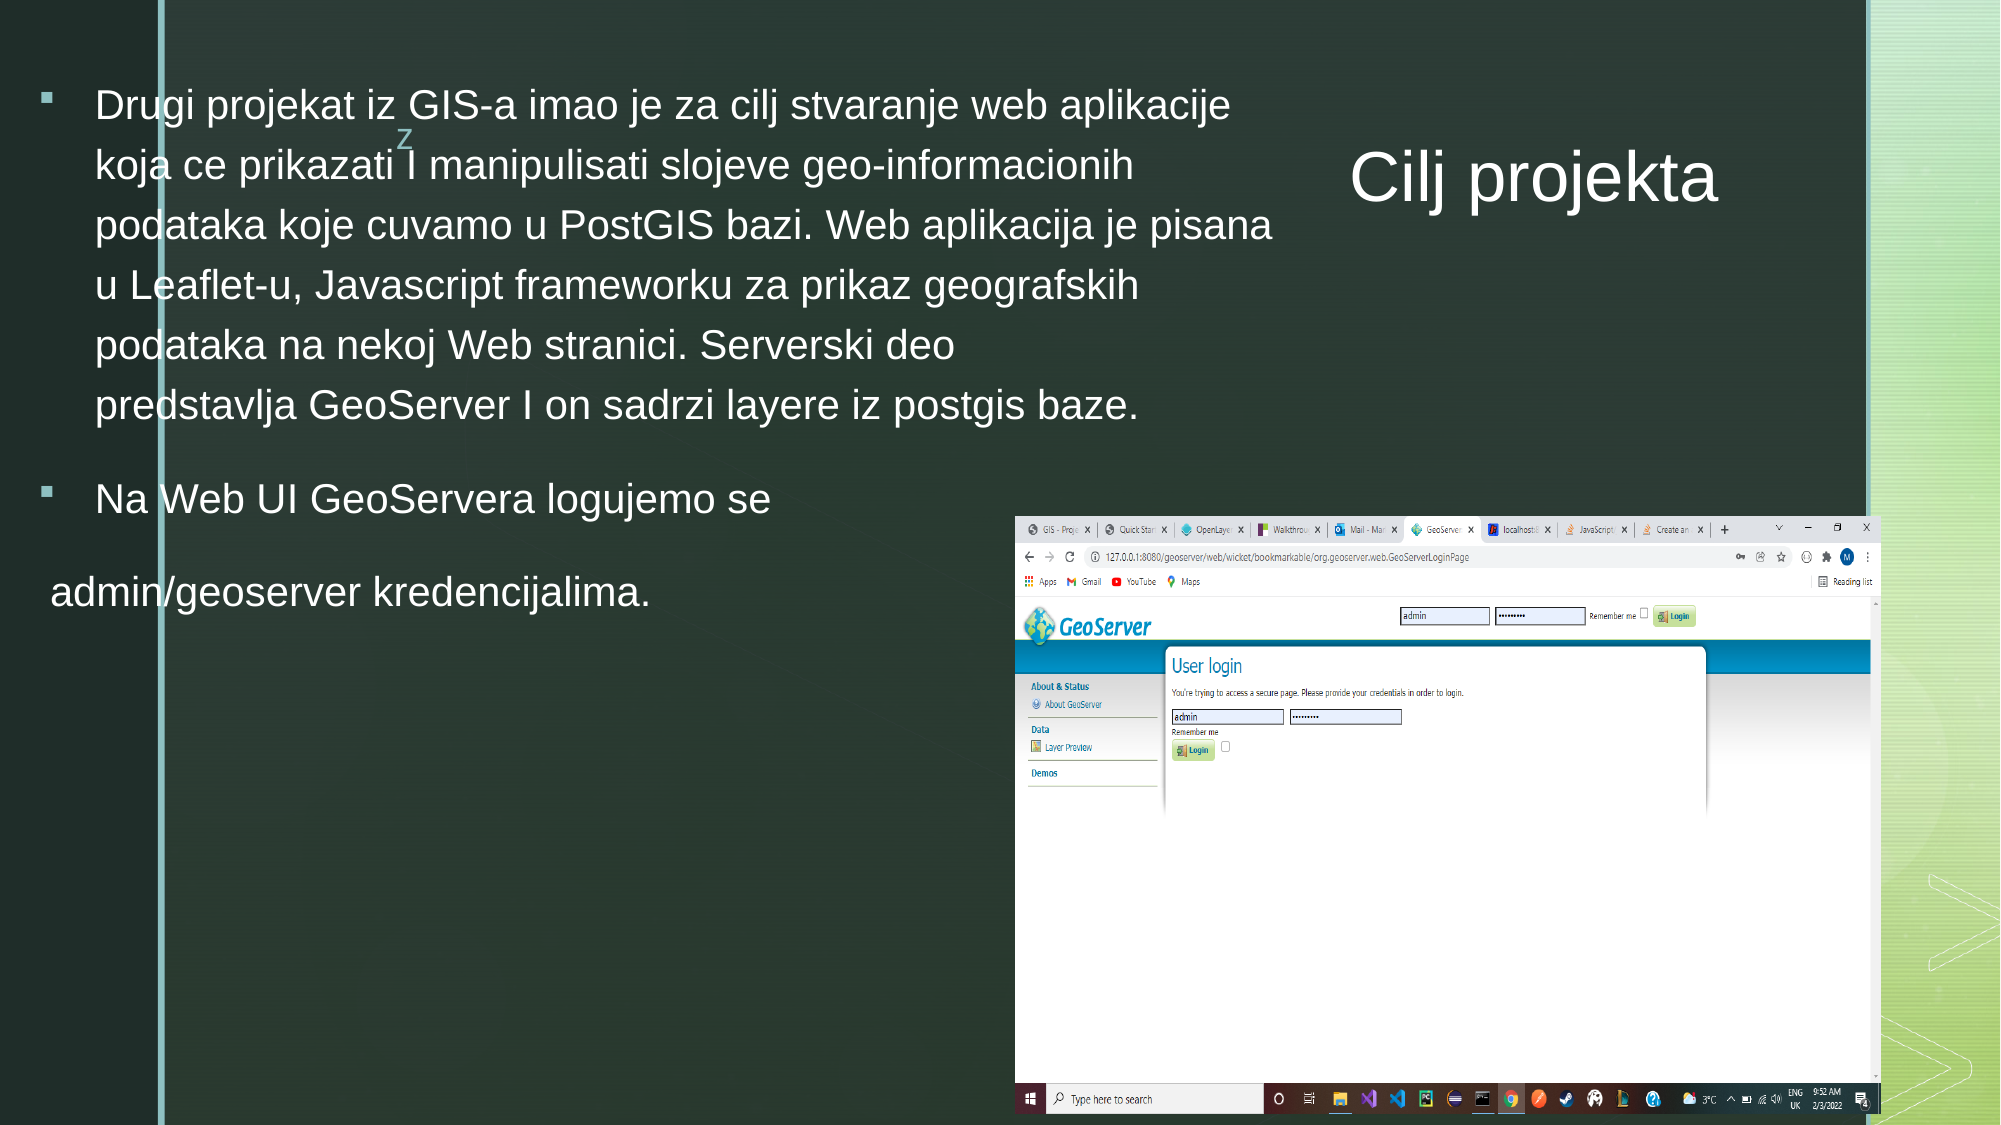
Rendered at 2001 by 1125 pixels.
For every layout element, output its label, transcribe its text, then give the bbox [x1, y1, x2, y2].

list Drugi projekat iz GIS-a imao je za cilj stvaranje web aplikacije koja ce prikazati I manipulisati slojeve geo-informacionih podataka koje cuvamo u PostGIS bazi. Web aplikacija je pisana u Leaflet-u, Javascript frameworku za prikaz geografskih podataka na nekoj Web stranici. Serverski deo predstavlja GeoServer I on sadrzi layere iz postgis baze. Na Web UI GeoServera logujemo se admin/geoserver kredencijalima. [23, 13, 1303, 670]
title Cilj projekta [1303, 132, 1734, 310]
picture [1015, 0, 2001, 1125]
